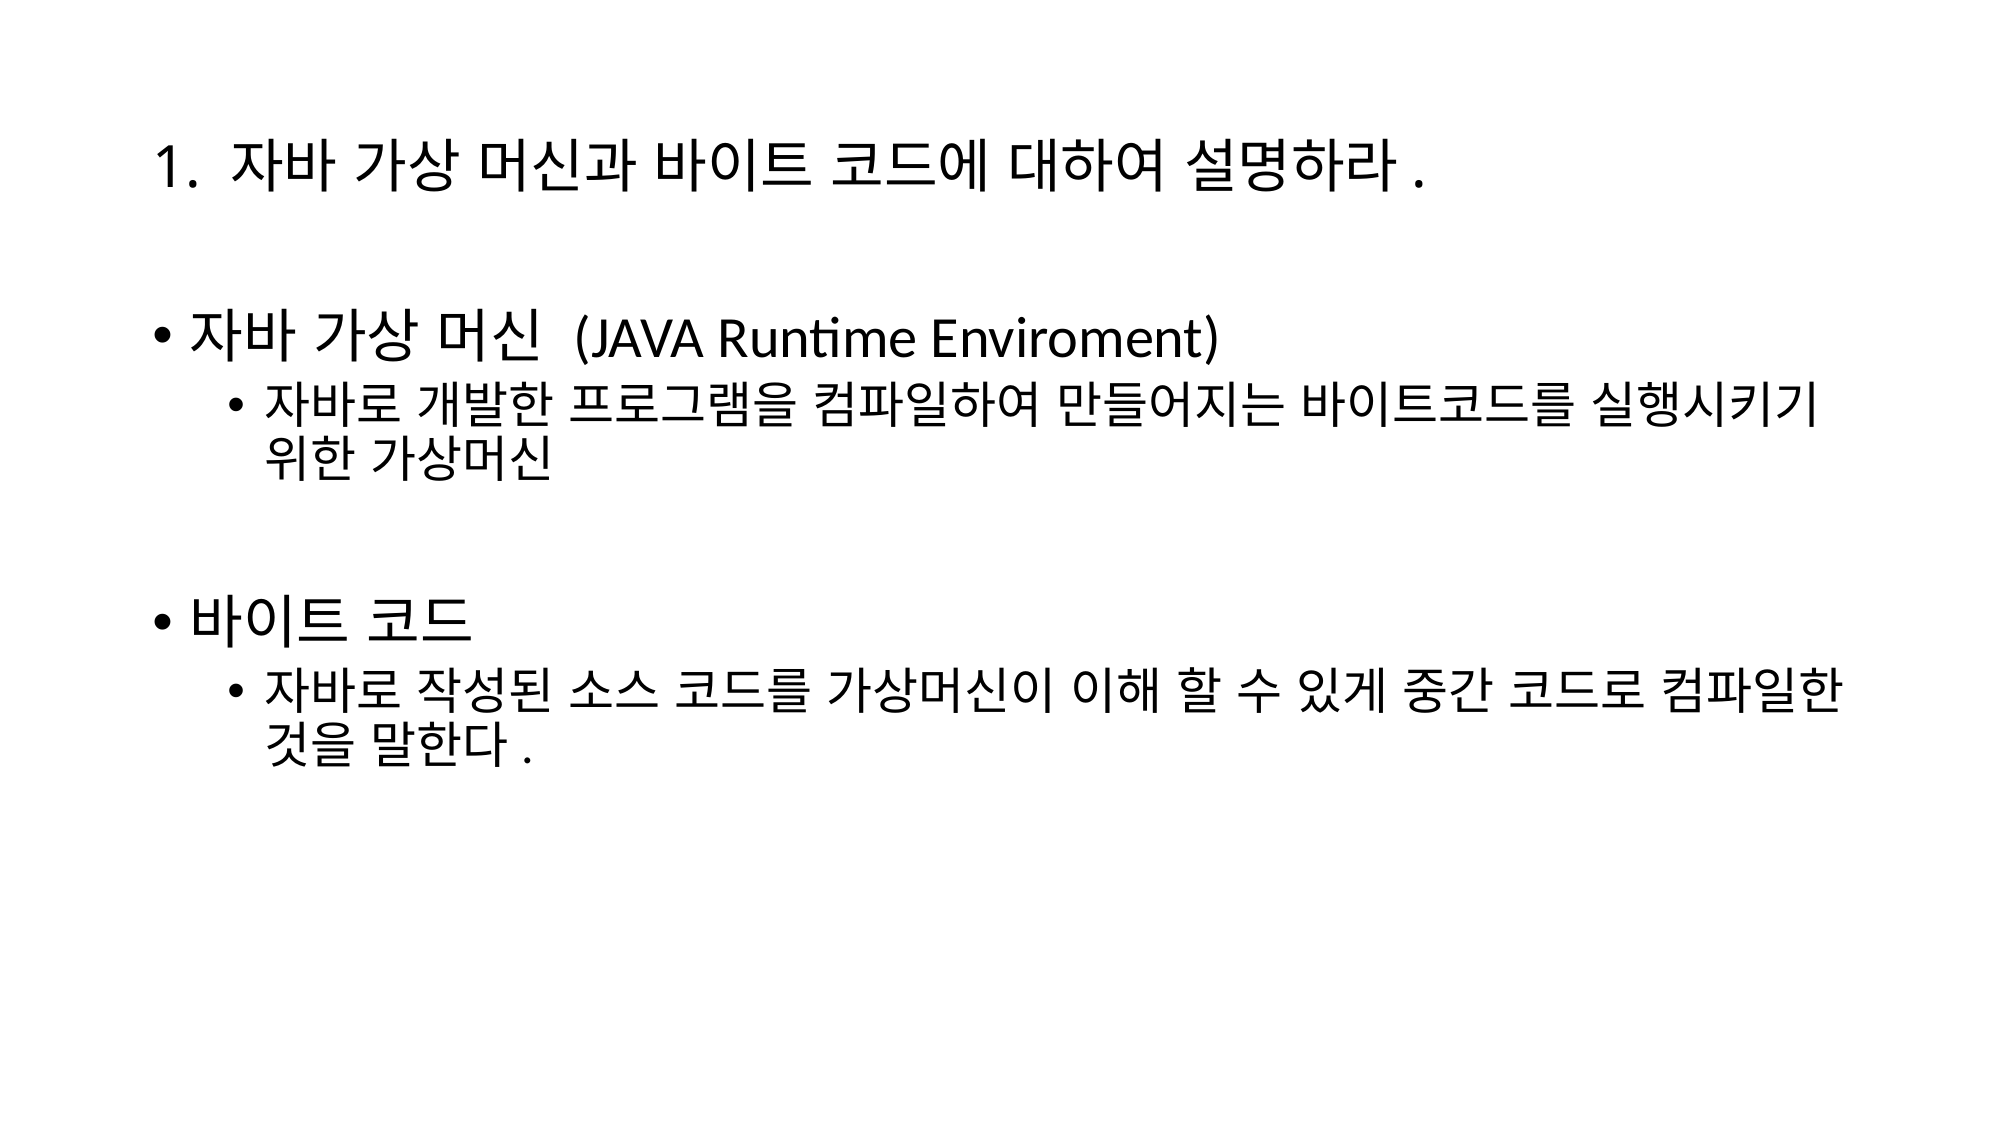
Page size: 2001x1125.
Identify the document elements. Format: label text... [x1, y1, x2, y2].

list 자바 가상 머신 (JAVA Runtime Enviroment) 자바로 개발한 프로그램을 컴파일하여 만들어지는 바이트코드를 실행시키기 위한 가상머신 바이트 코드 자바로 작성된 소스 코드를 가상머신이 이해 할 수 있게 중간 코드로 컴파일한 것을 말한다. [137, 299, 1863, 1014]
title 1. 자바 가상 머신과 바이트 코드에 대하여 설명하라. [137, 59, 1863, 278]
